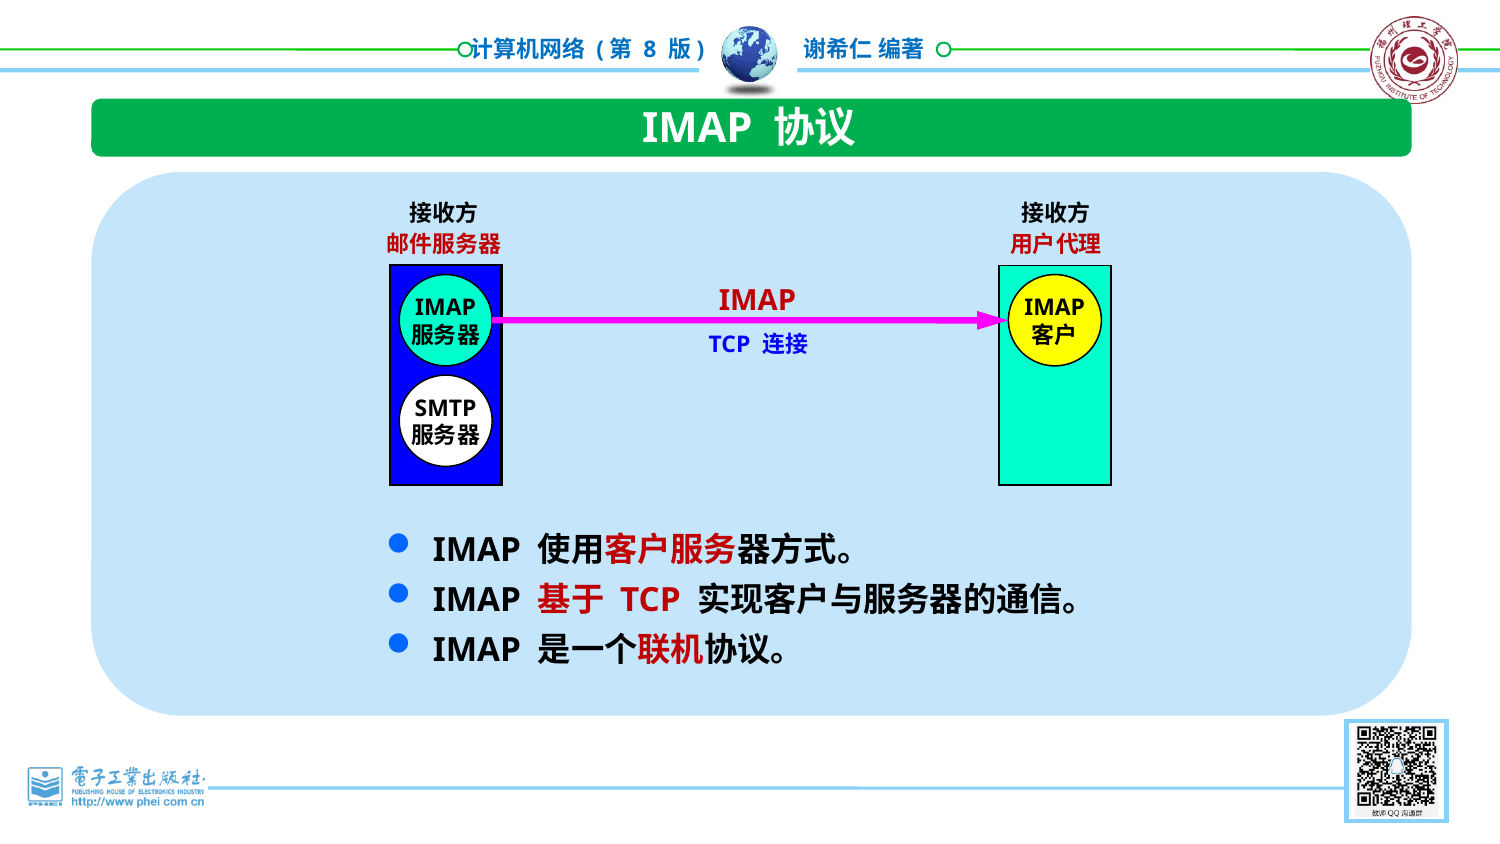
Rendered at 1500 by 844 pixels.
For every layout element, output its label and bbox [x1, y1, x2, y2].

text_box [91, 93, 1412, 158]
picture [719, 24, 779, 93]
text_box [89, 169, 1414, 718]
picture [1370, 16, 1458, 104]
picture [1355, 724, 1438, 817]
picture [23, 764, 208, 809]
